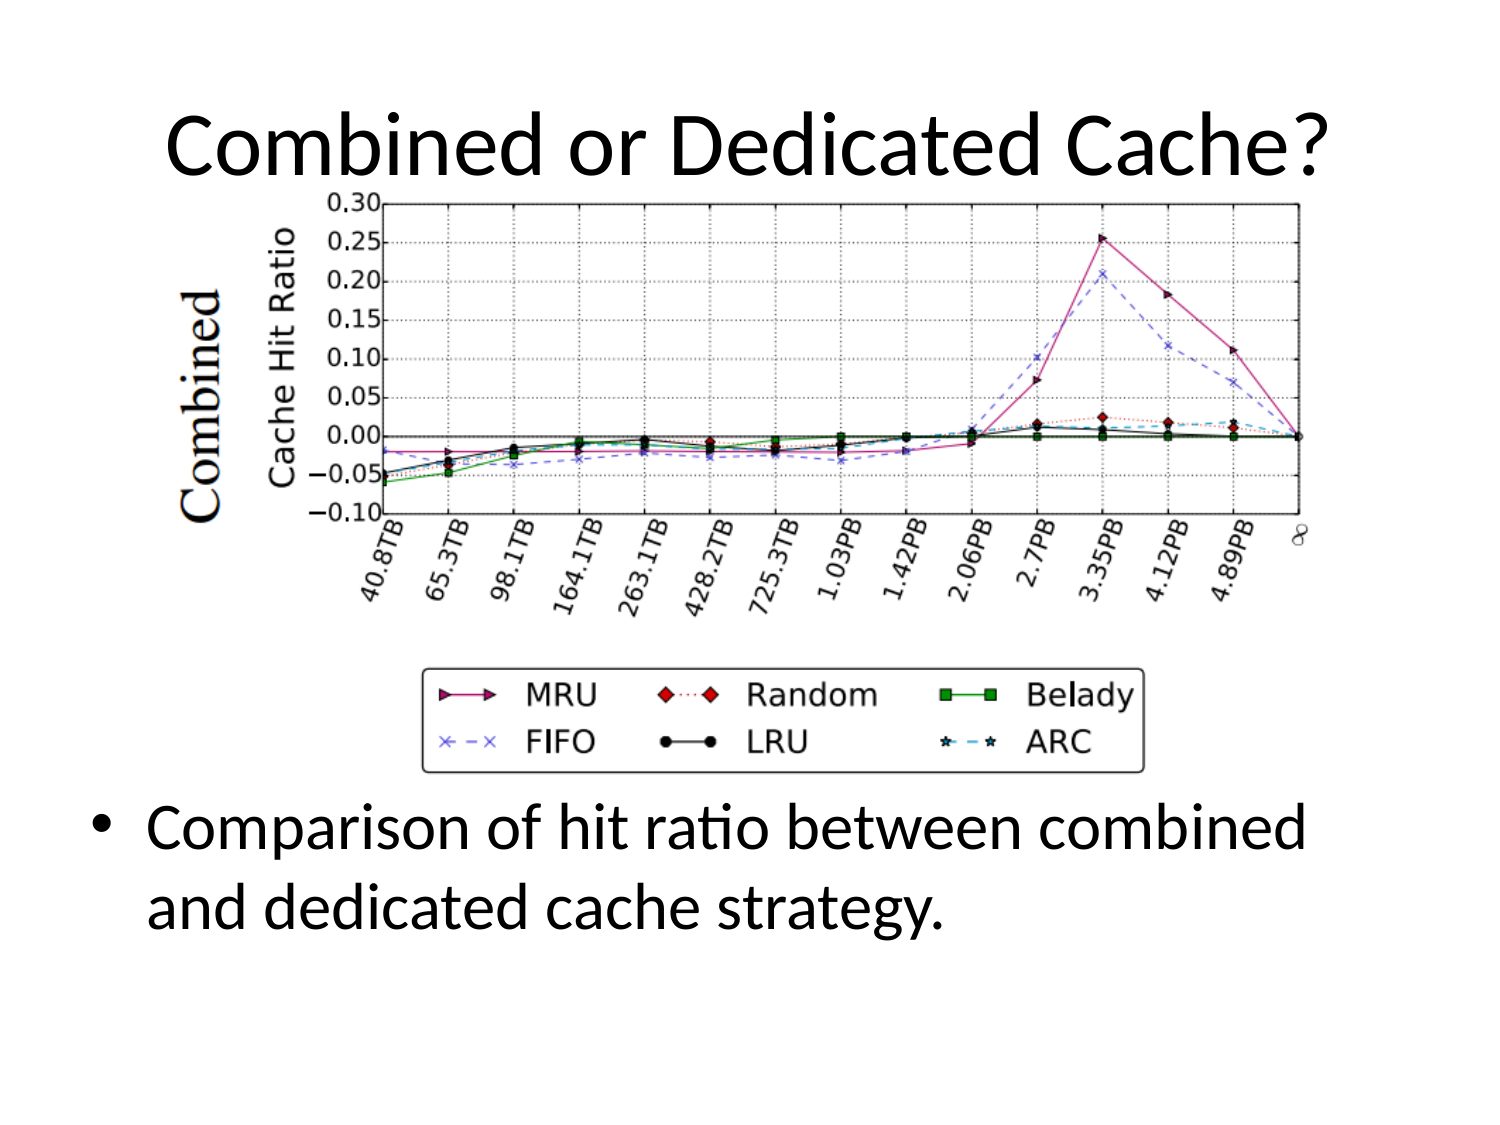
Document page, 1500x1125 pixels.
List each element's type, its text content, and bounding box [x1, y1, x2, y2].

picture [170, 184, 1318, 789]
list Comparison of hit ratio between combined and dedicated cache strategy. [75, 775, 1425, 1005]
title Combined or Dedicated Cache? [75, 45, 1425, 233]
